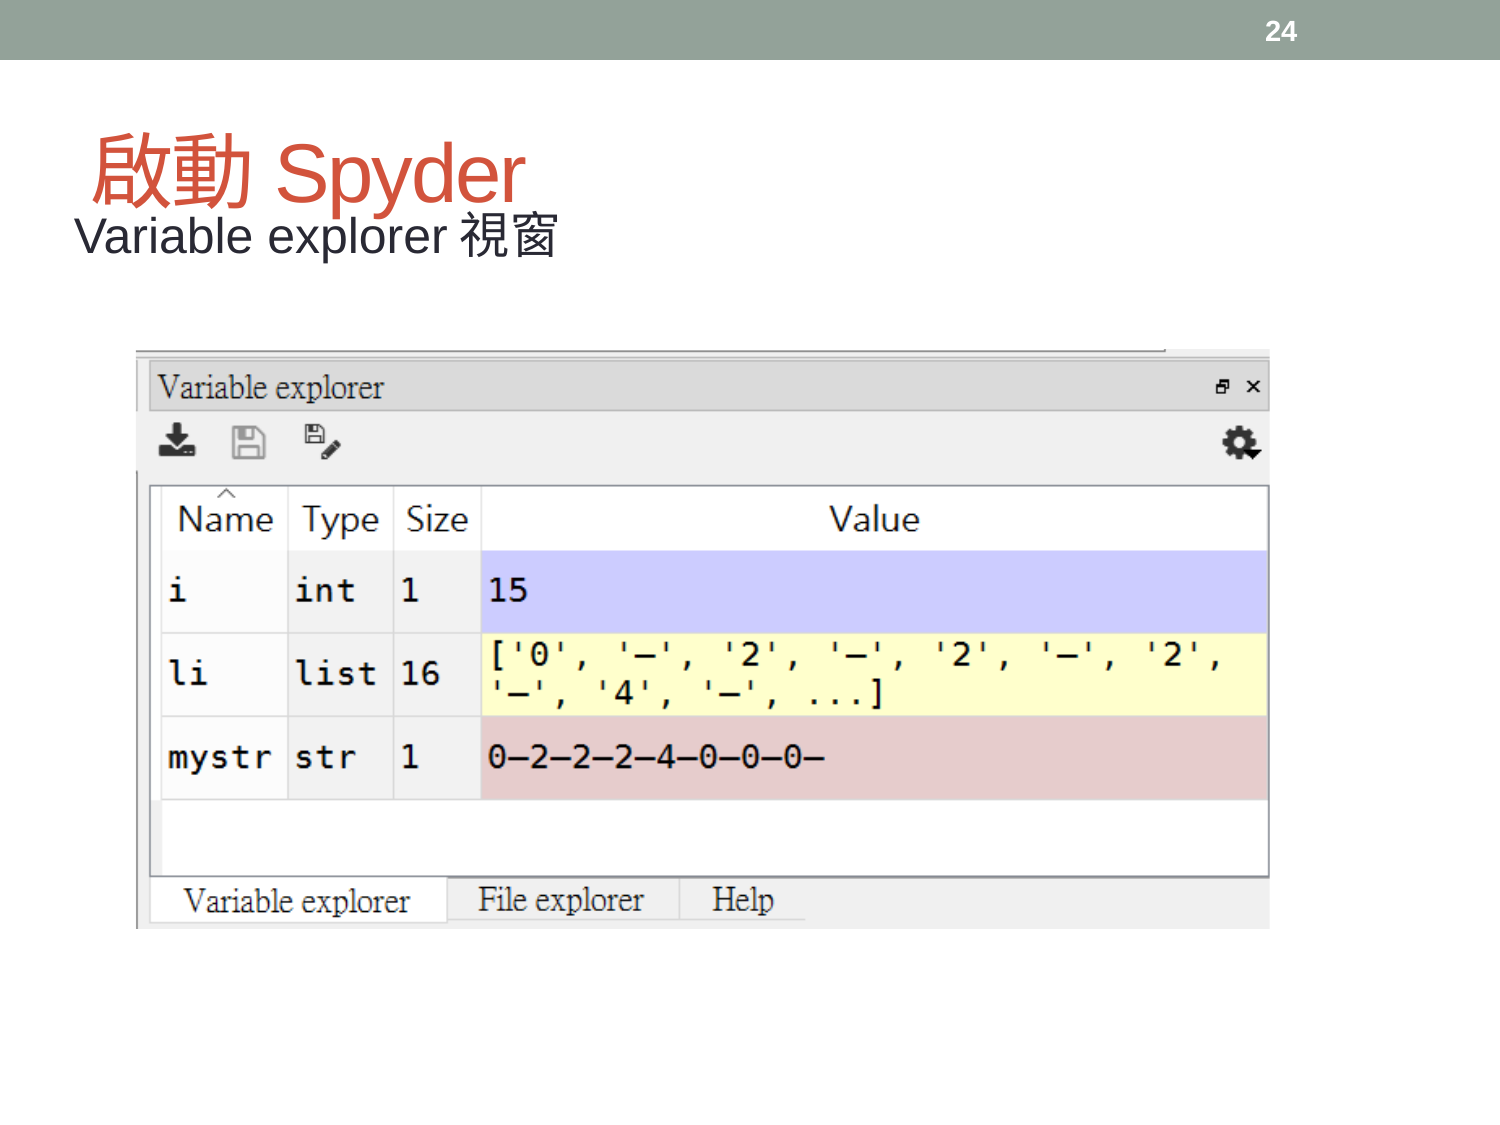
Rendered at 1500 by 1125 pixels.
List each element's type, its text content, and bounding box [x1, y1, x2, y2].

slide_number 24 [1250, 3, 1425, 57]
list Variable explorer視窗 [58, 196, 1442, 350]
picture [135, 349, 1270, 929]
title 啟動Spyder [75, 87, 1425, 196]
